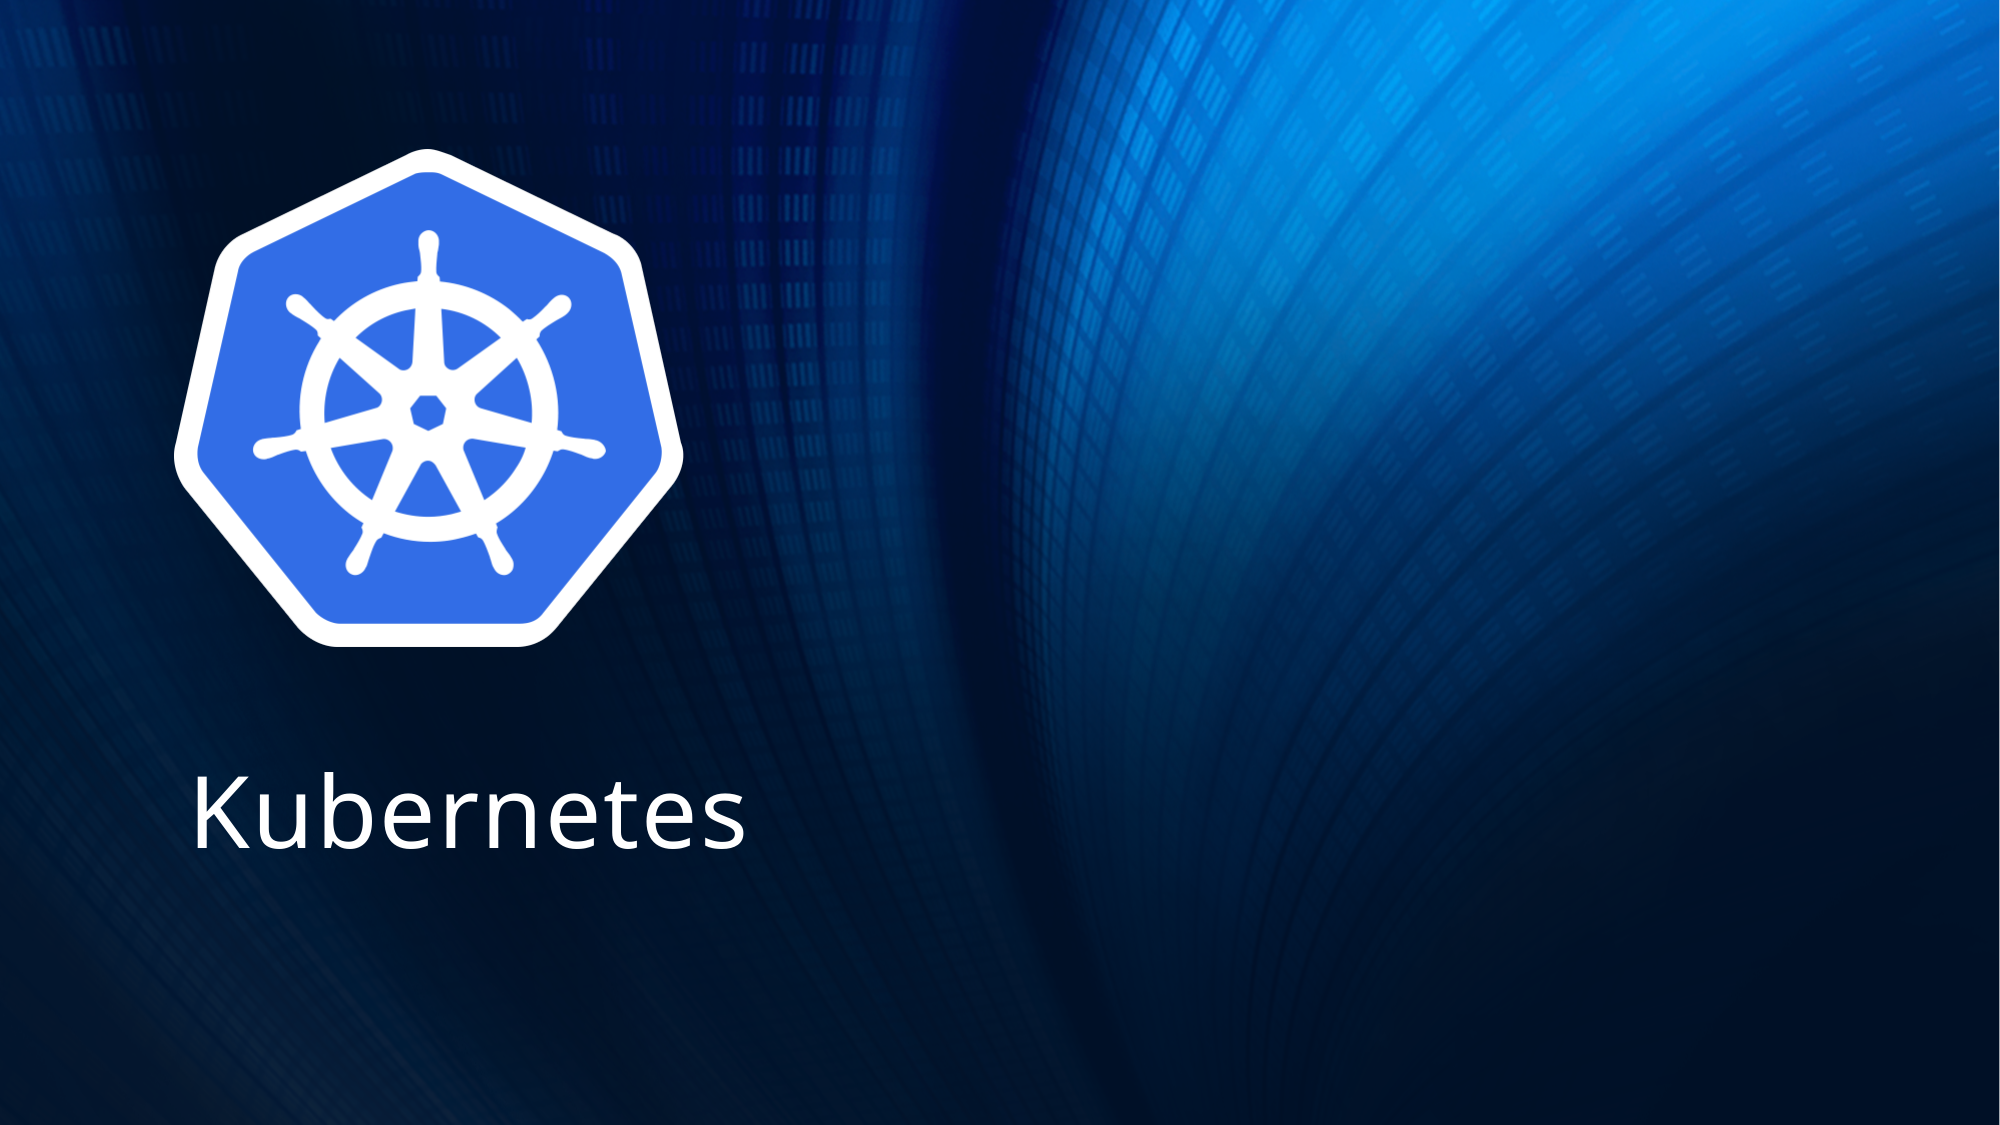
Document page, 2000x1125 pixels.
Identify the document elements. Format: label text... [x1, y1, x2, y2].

picture [0, 0, 2000, 1125]
title Kubernetes [173, 412, 1600, 875]
